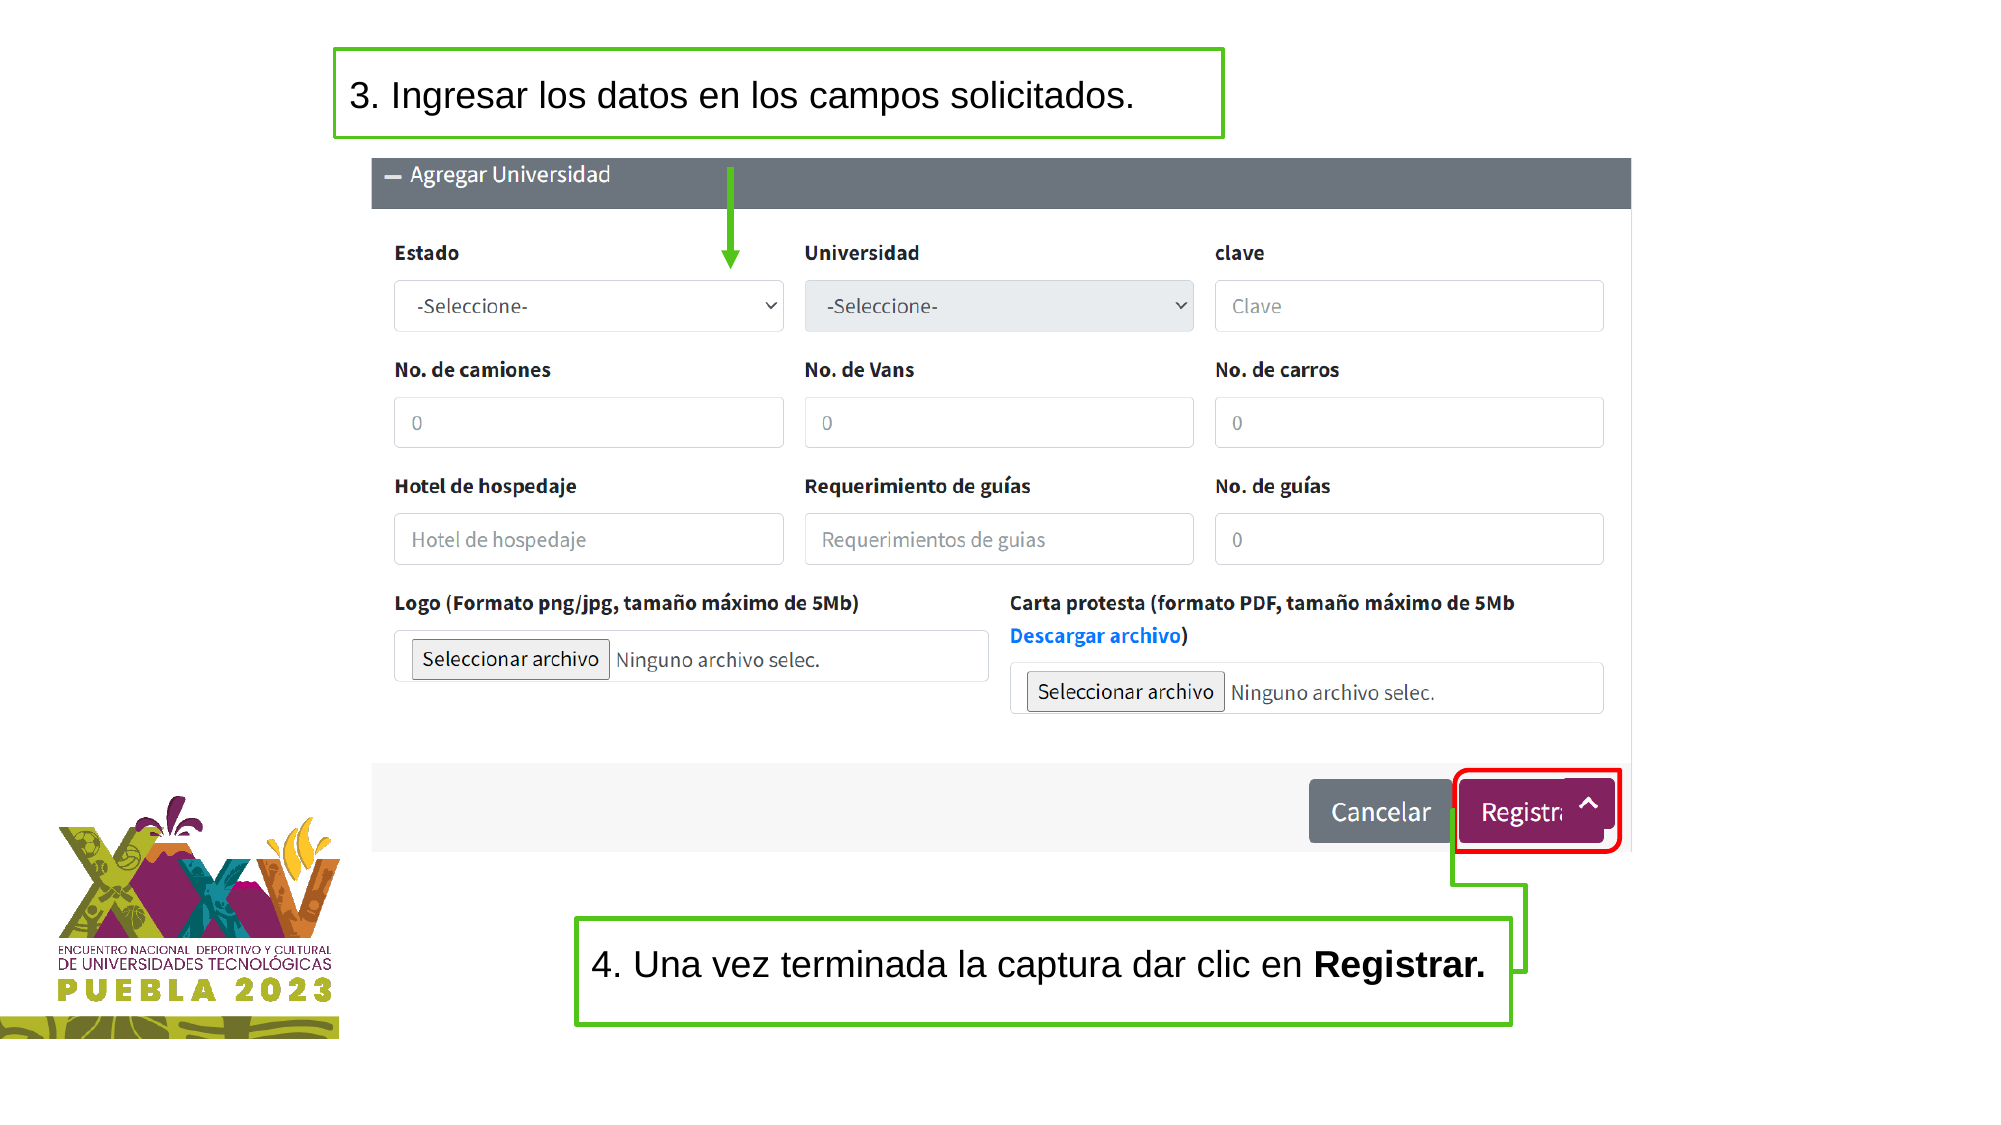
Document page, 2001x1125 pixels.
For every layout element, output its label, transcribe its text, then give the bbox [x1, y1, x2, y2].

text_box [1510, 851, 1538, 972]
picture [371, 158, 1633, 852]
text_box 3. Ingresar los datos en los campos solicitados. [334, 49, 1224, 138]
text_box 4. Una vez terminada la captura dar clic en Registrar. [576, 918, 1512, 1025]
picture [0, 779, 363, 1039]
